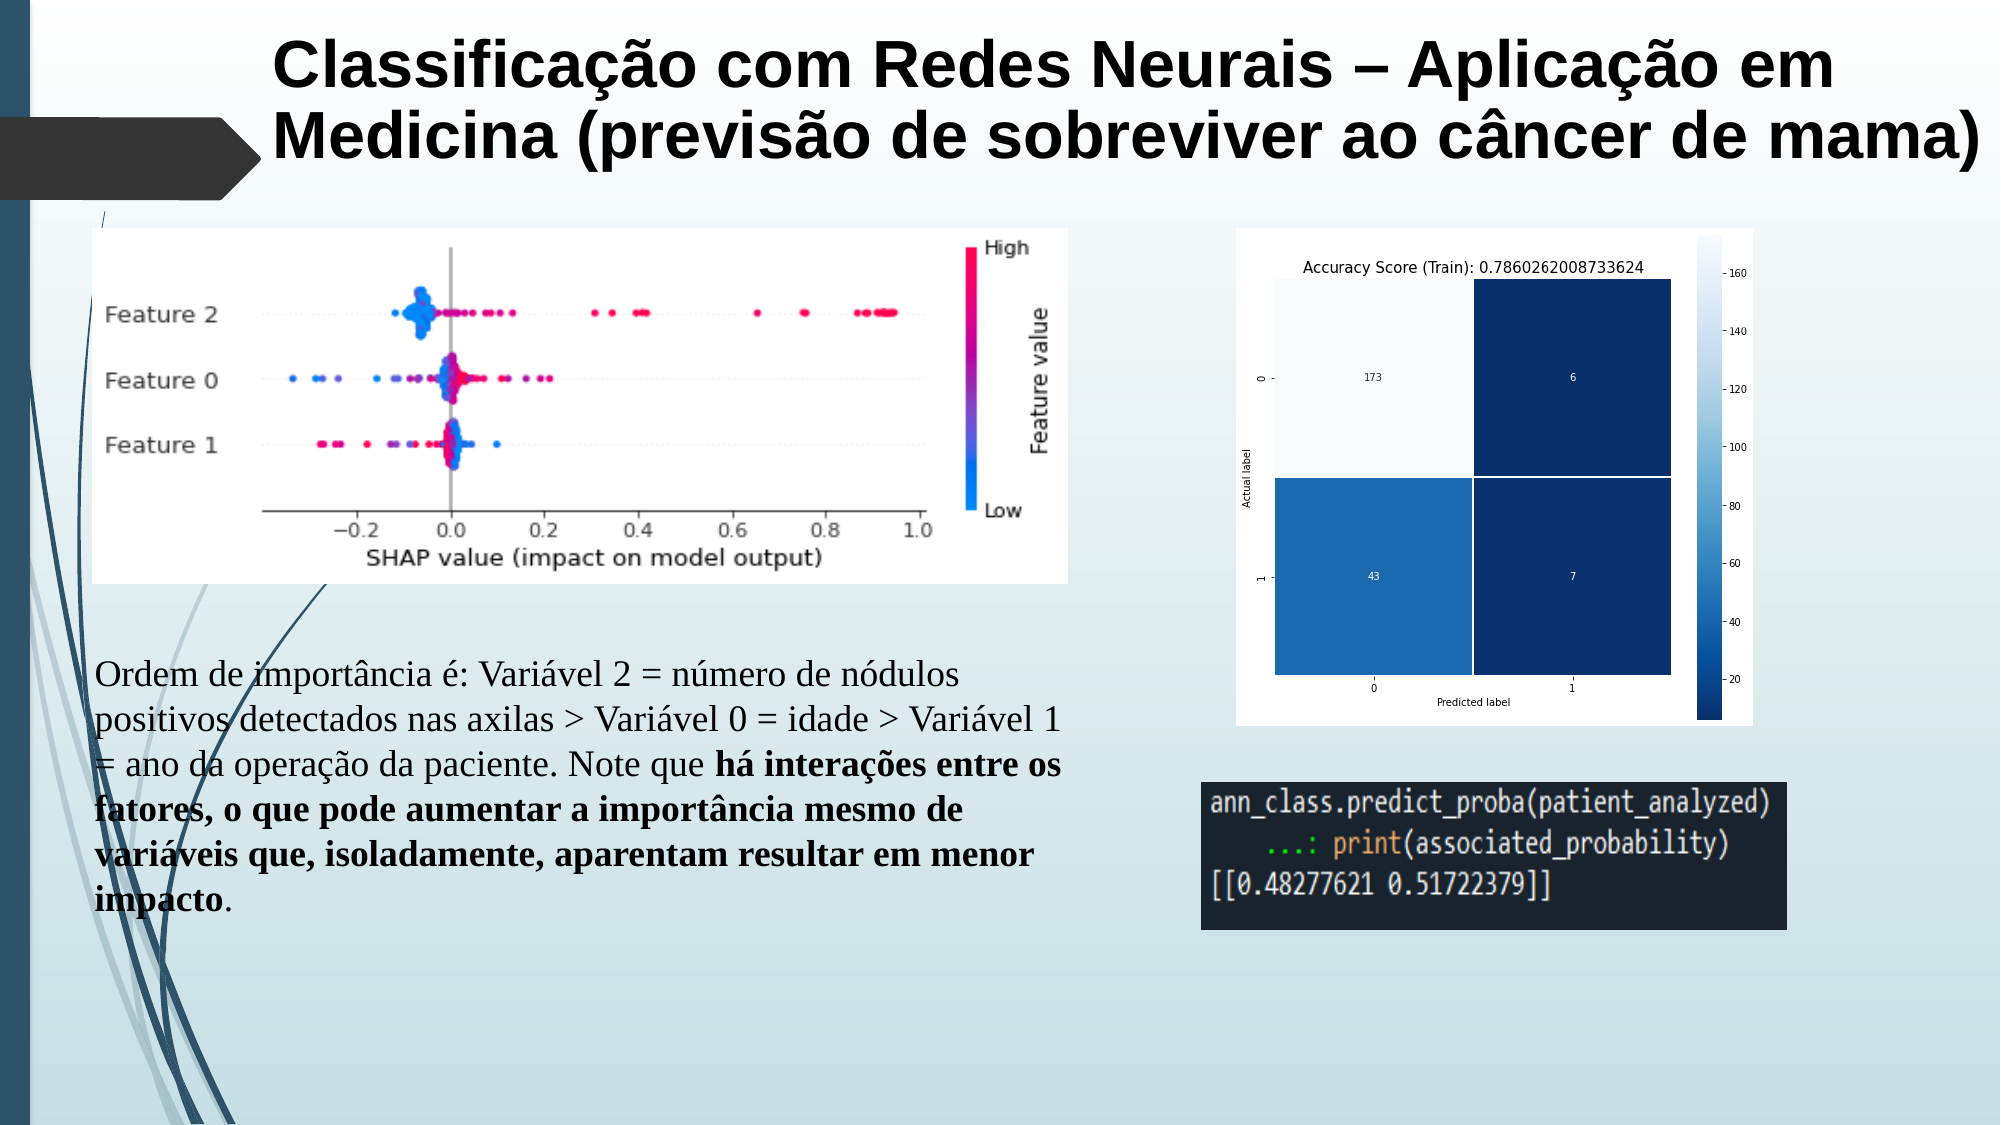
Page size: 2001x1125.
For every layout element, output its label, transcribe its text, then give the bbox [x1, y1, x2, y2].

text_box Classificação com Redes Neurais – Aplicação em Medicina (previsão de sobreviver ao câncer de mama) [257, 0, 2000, 211]
picture [91, 227, 1068, 585]
picture [1201, 781, 1787, 930]
picture [1236, 227, 1753, 726]
text_box Ordem de importância é: Variável 2 = número de nódulos positivos detectados nas axilas > Variável 0 = idade > Variável 1 = ano da operação da paciente. Note que há interações entre os fatores, o que pode aumentar a importância mesmo de variáveis que, isoladamente, aparentam resultar em menor impacto. [79, 641, 1080, 927]
